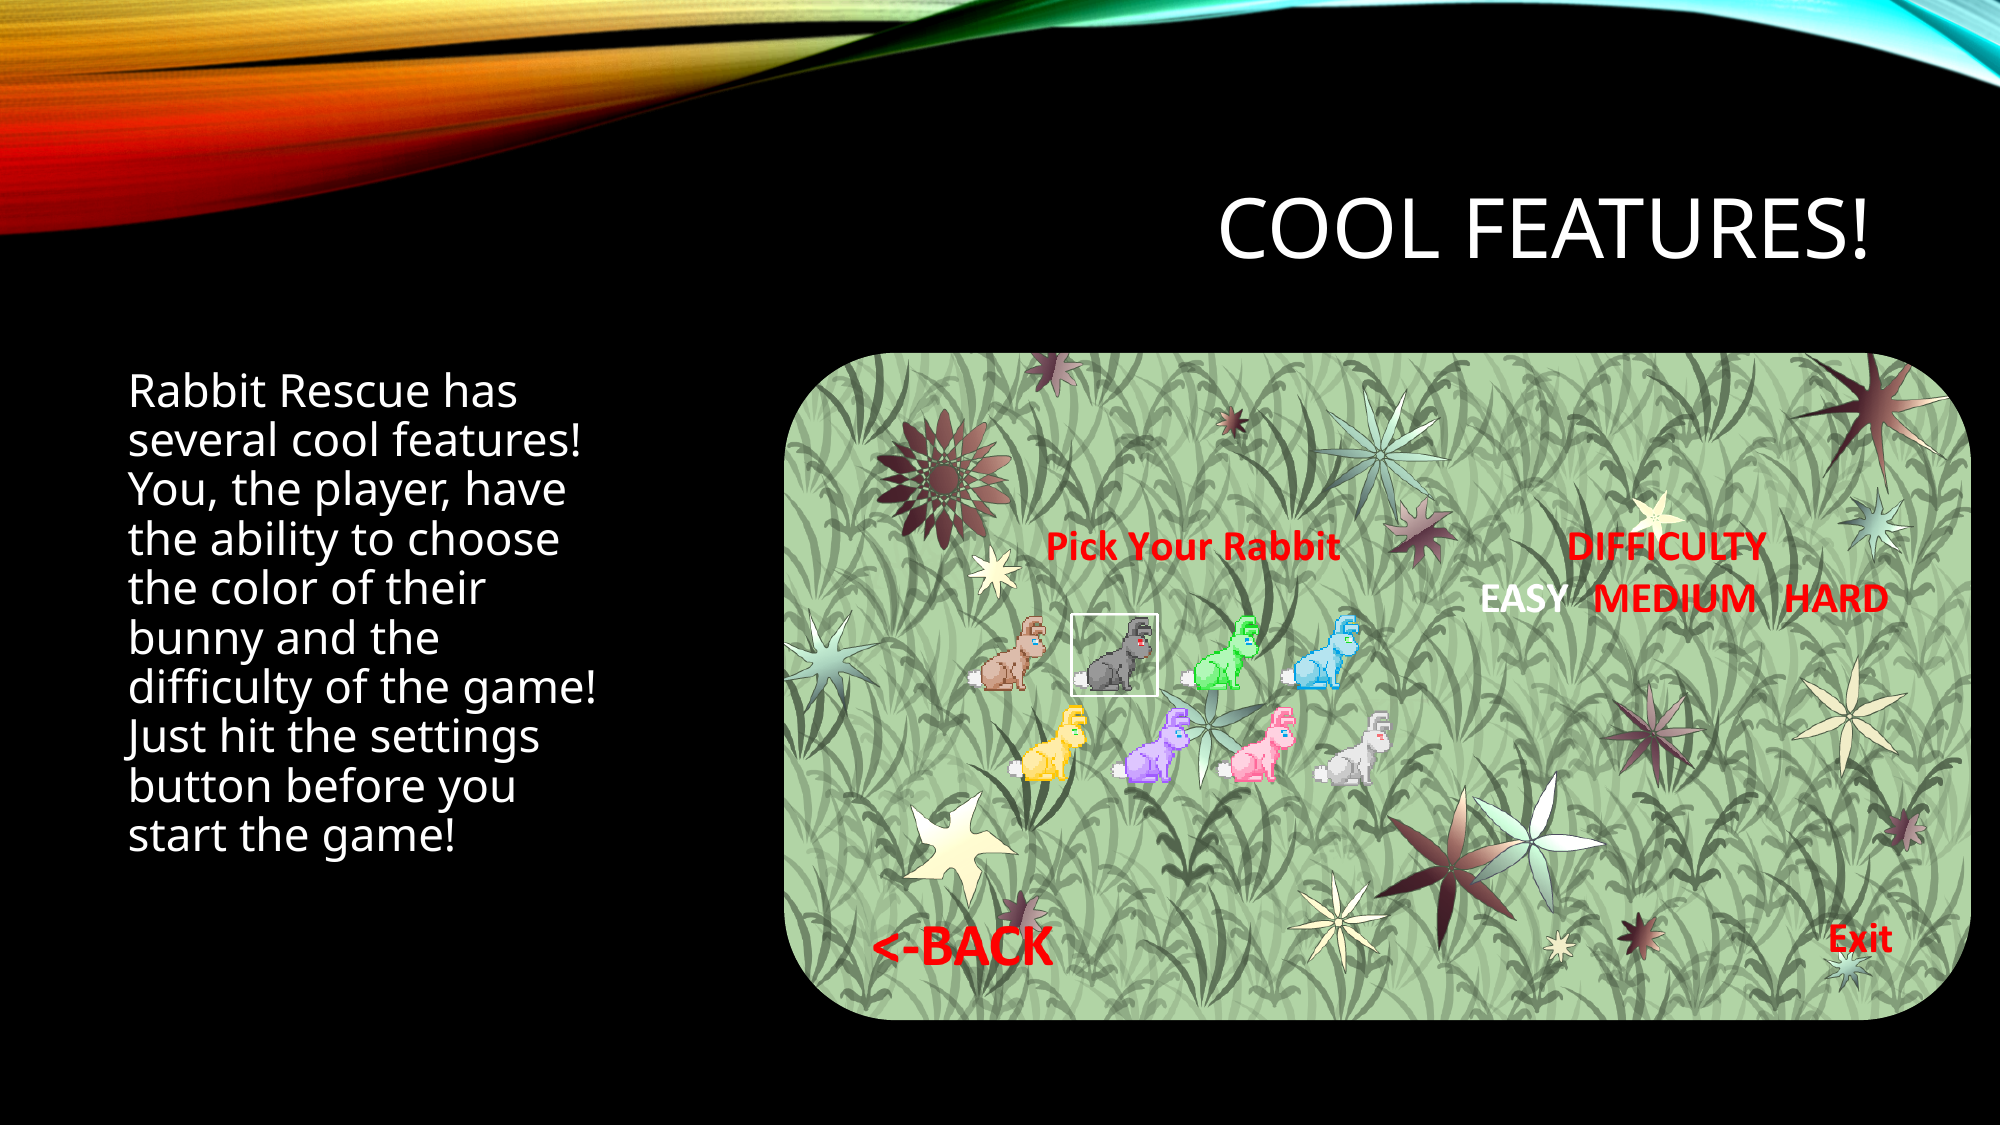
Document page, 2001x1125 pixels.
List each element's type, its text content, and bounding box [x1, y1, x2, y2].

title Cool Features! [474, 125, 1888, 338]
picture [0, 0, 2000, 237]
list Rabbit Rescue has several cool features! You, the player, have the ability to choose the color of their bunny and the difficulty of the game! Just hit the settings button before you start the game! [112, 360, 616, 1021]
picture [783, 352, 1972, 1021]
